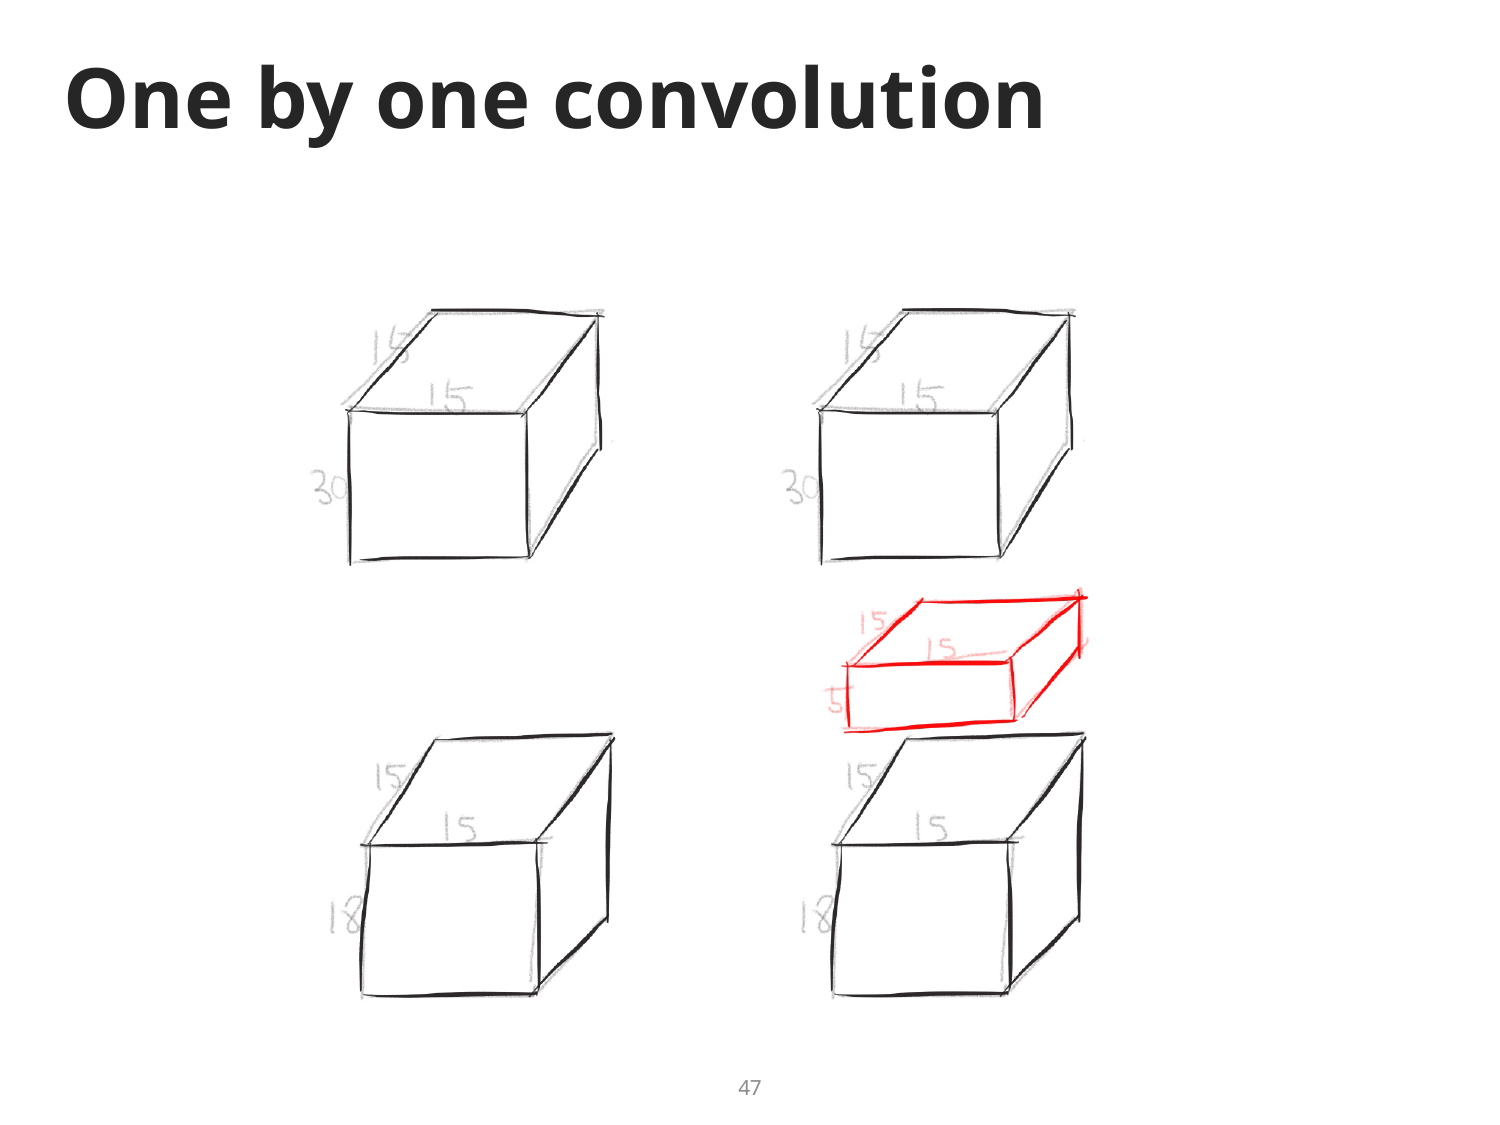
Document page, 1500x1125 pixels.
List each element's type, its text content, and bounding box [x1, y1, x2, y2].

title One by one convolution [48, 41, 1456, 149]
picture [288, 278, 1235, 1030]
slide_number 47 [575, 1058, 925, 1119]
